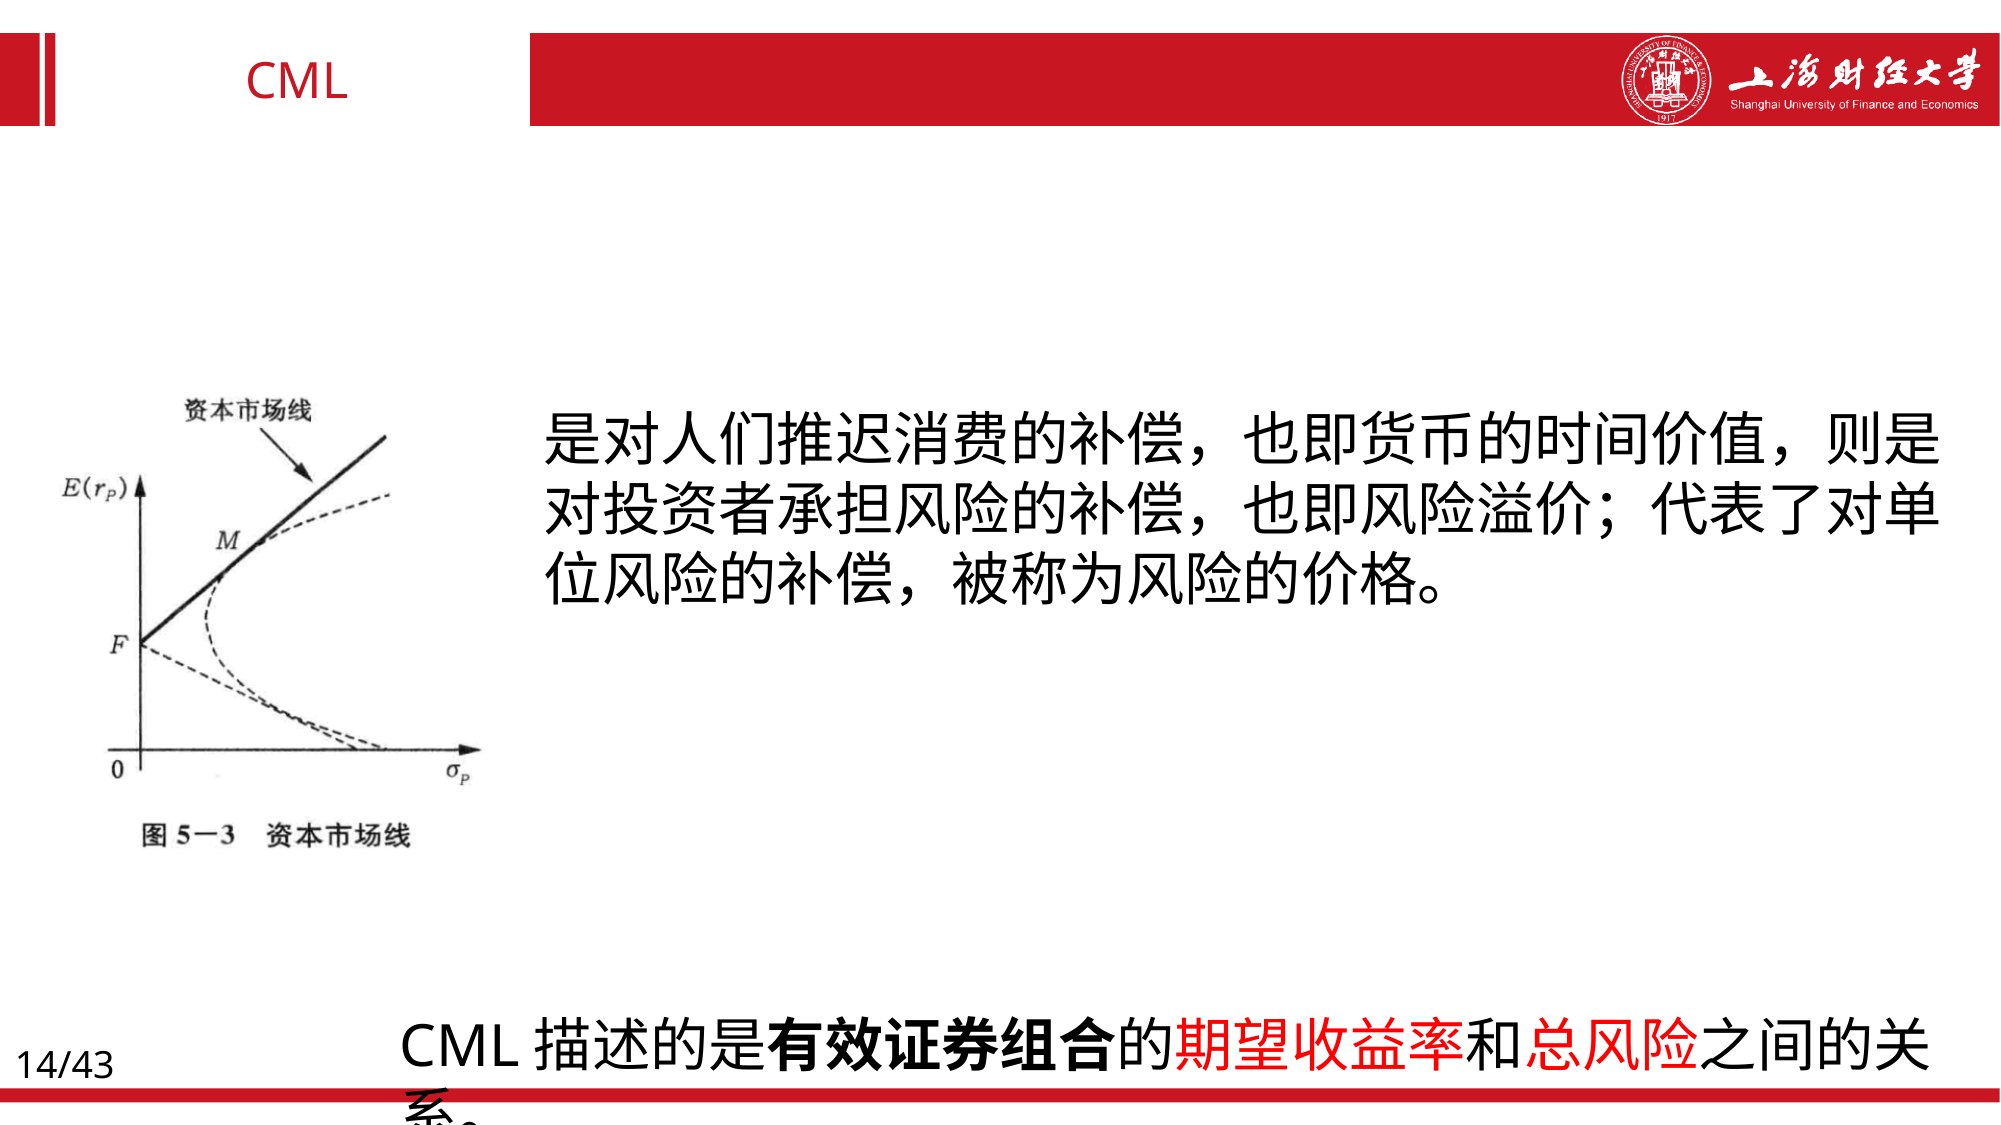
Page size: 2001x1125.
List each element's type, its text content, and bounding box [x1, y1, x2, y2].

picture [40, 380, 507, 854]
text_box CML [230, 41, 364, 116]
text_box CML描述的是有效证券组合的期望收益率和总风险之间的关系。 [385, 1000, 2000, 1125]
picture [1595, 0, 2000, 172]
